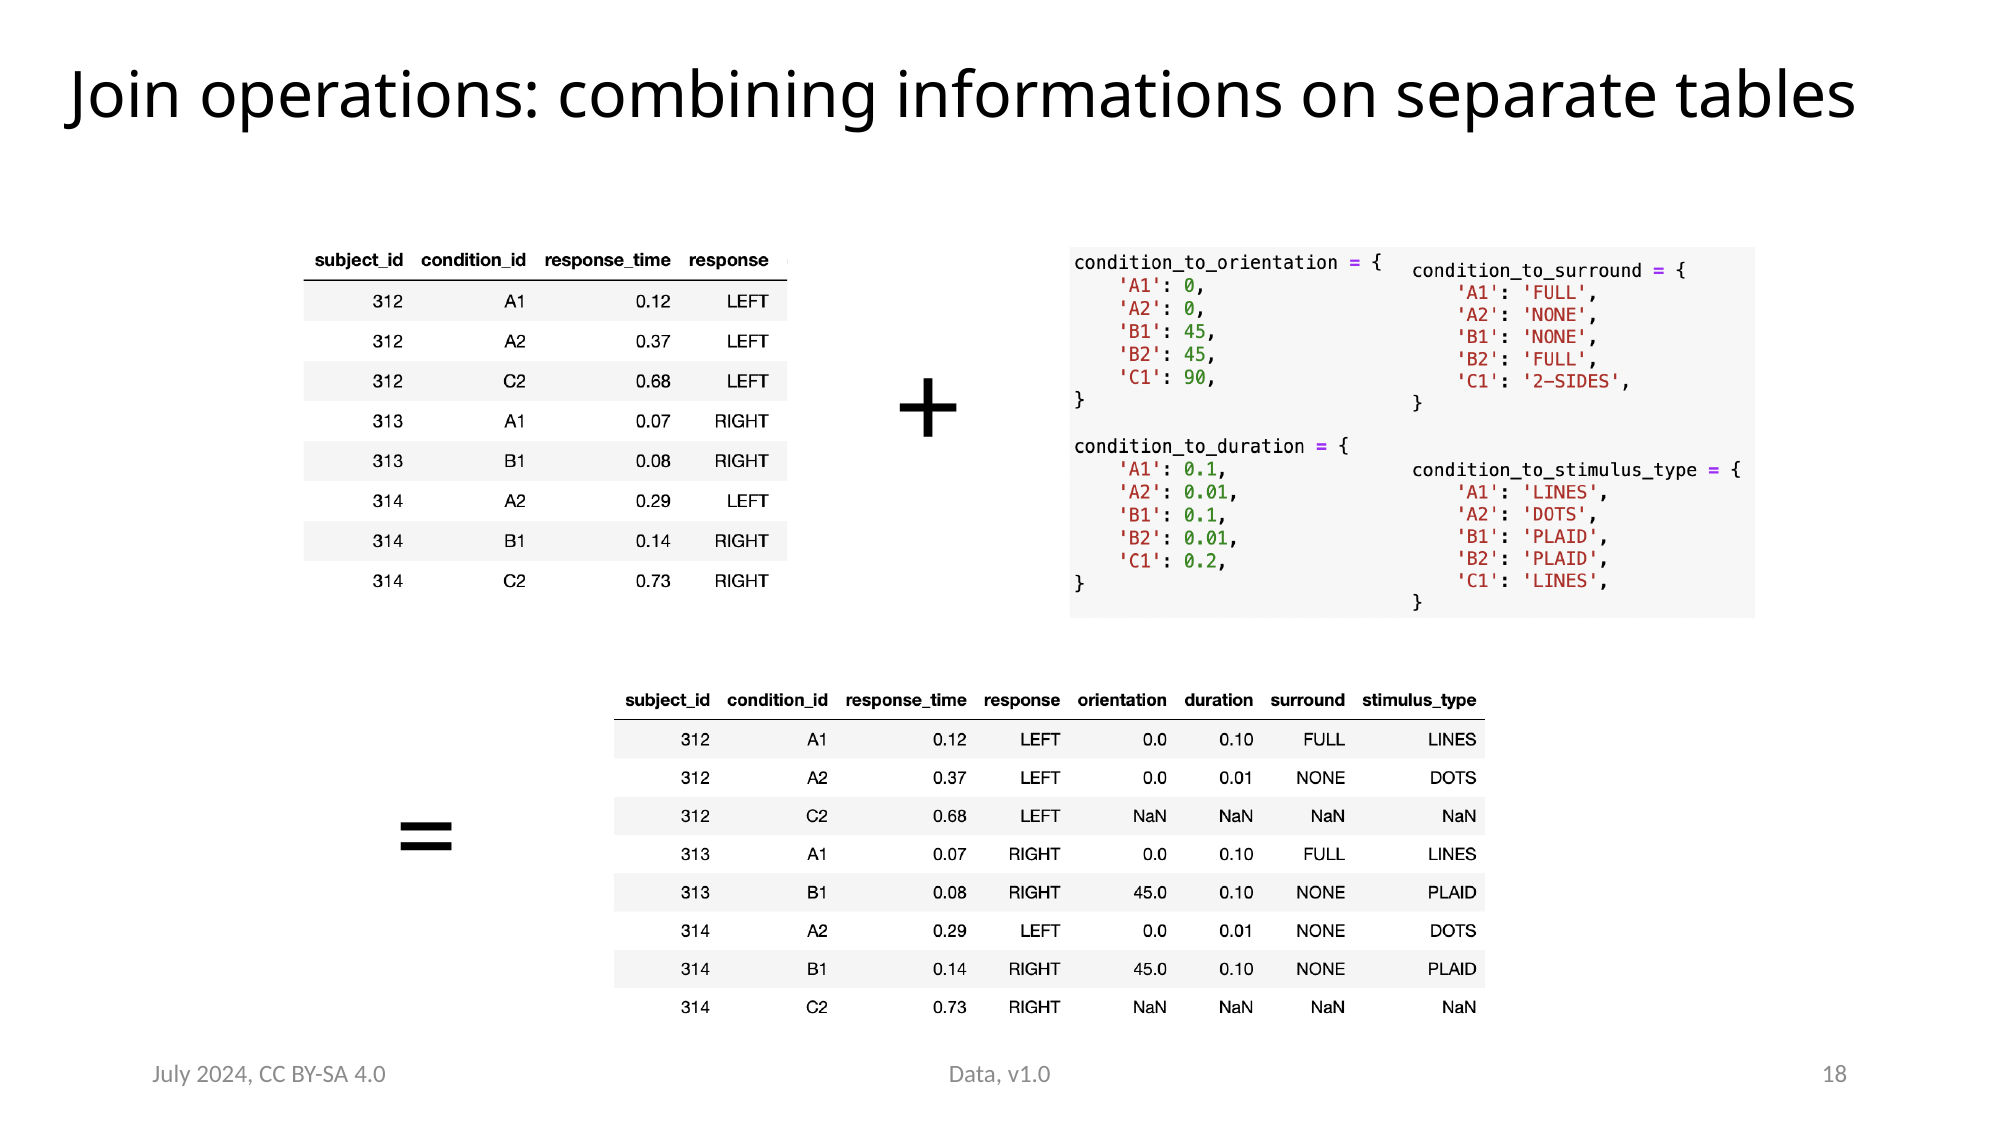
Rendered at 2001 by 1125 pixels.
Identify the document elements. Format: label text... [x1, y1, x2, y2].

picture [613, 678, 1497, 1036]
slide_number 18 [1412, 1042, 1863, 1103]
text_box = [350, 744, 504, 909]
picture [303, 237, 788, 611]
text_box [1069, 247, 1755, 618]
text_box + [851, 315, 1006, 481]
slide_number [137, 1042, 588, 1103]
footer Data, v1.0 [662, 1042, 1338, 1103]
title Join operations: combining informations on separate tables [55, 23, 1934, 172]
